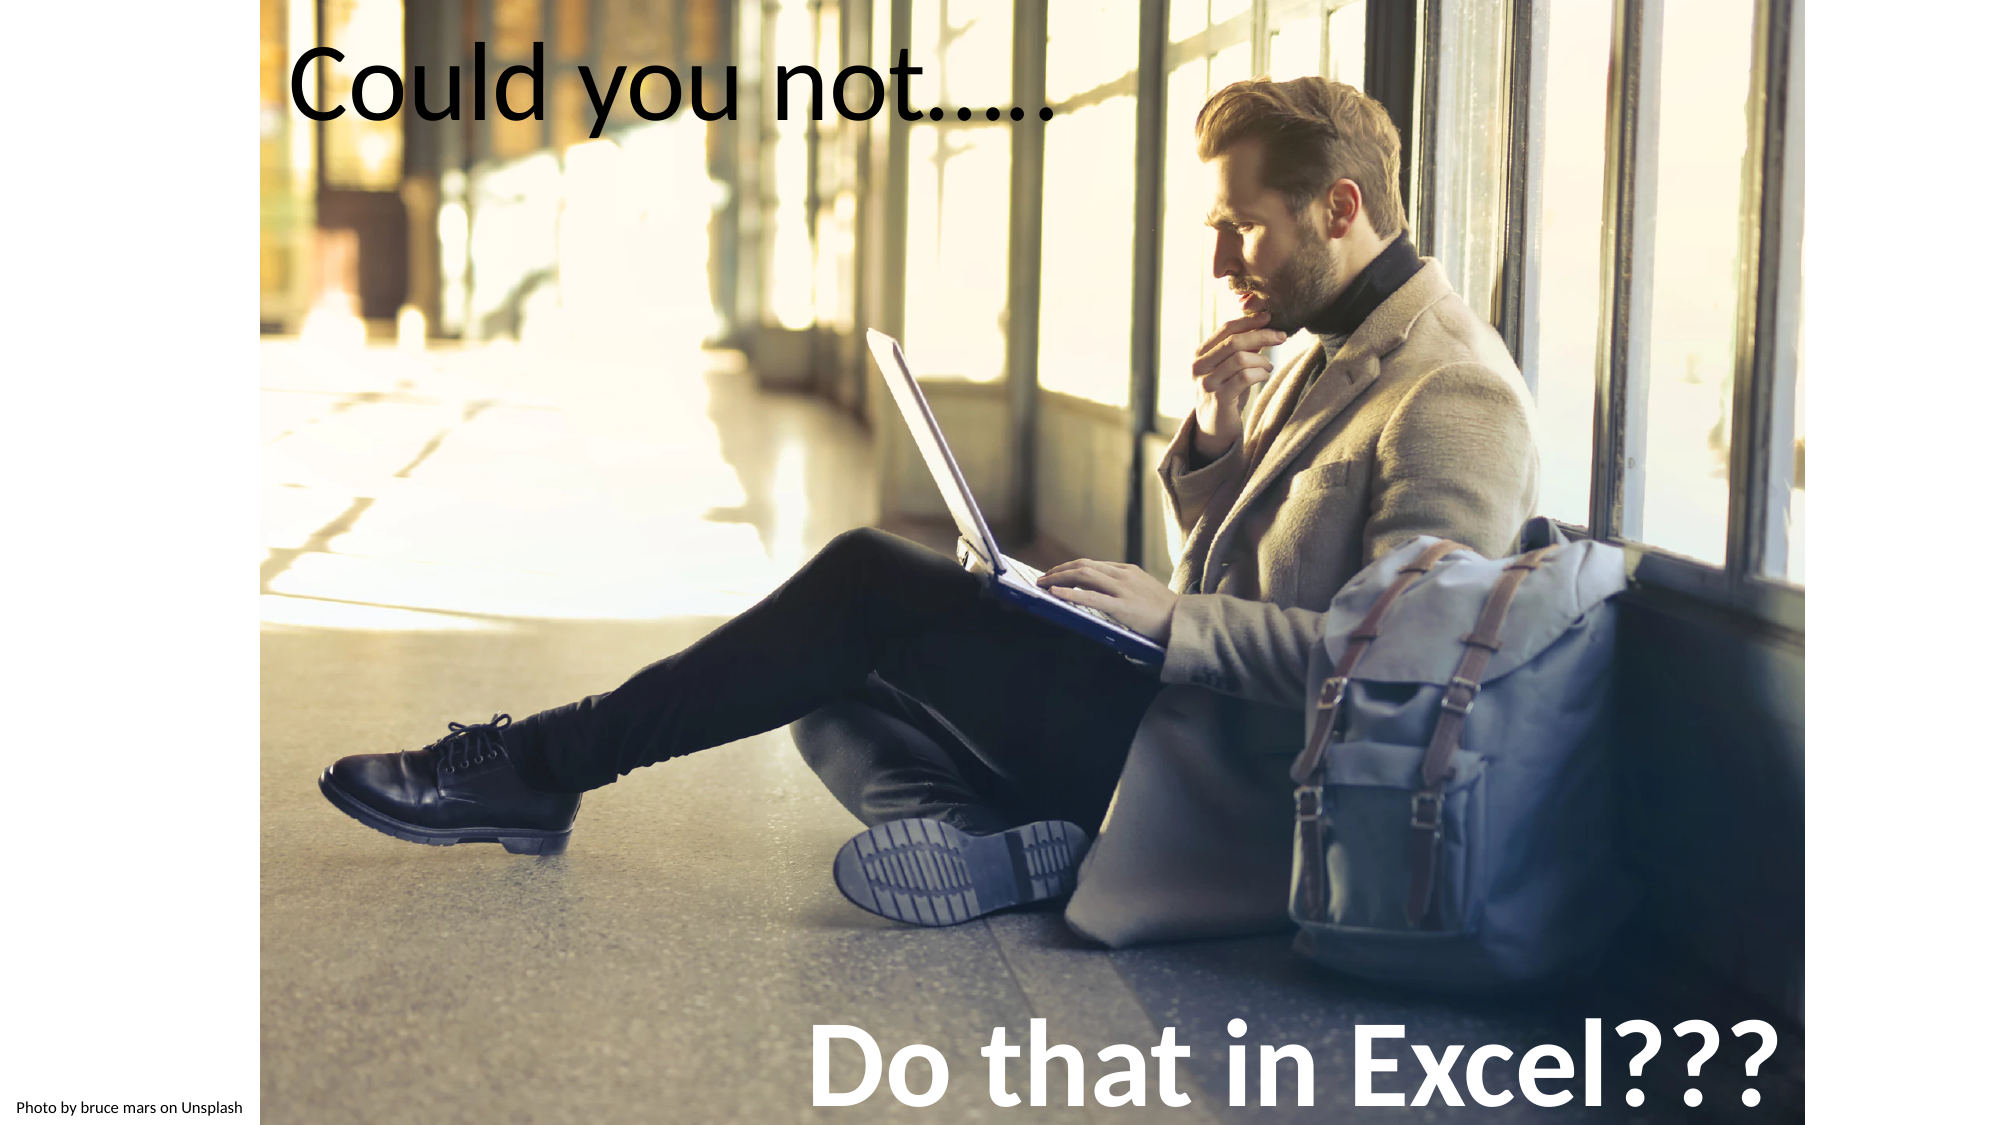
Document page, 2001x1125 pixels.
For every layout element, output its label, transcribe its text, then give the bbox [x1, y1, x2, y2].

text_box Photo by bruce mars on Unsplash [1, 1089, 259, 1125]
picture [260, 0, 1805, 1125]
